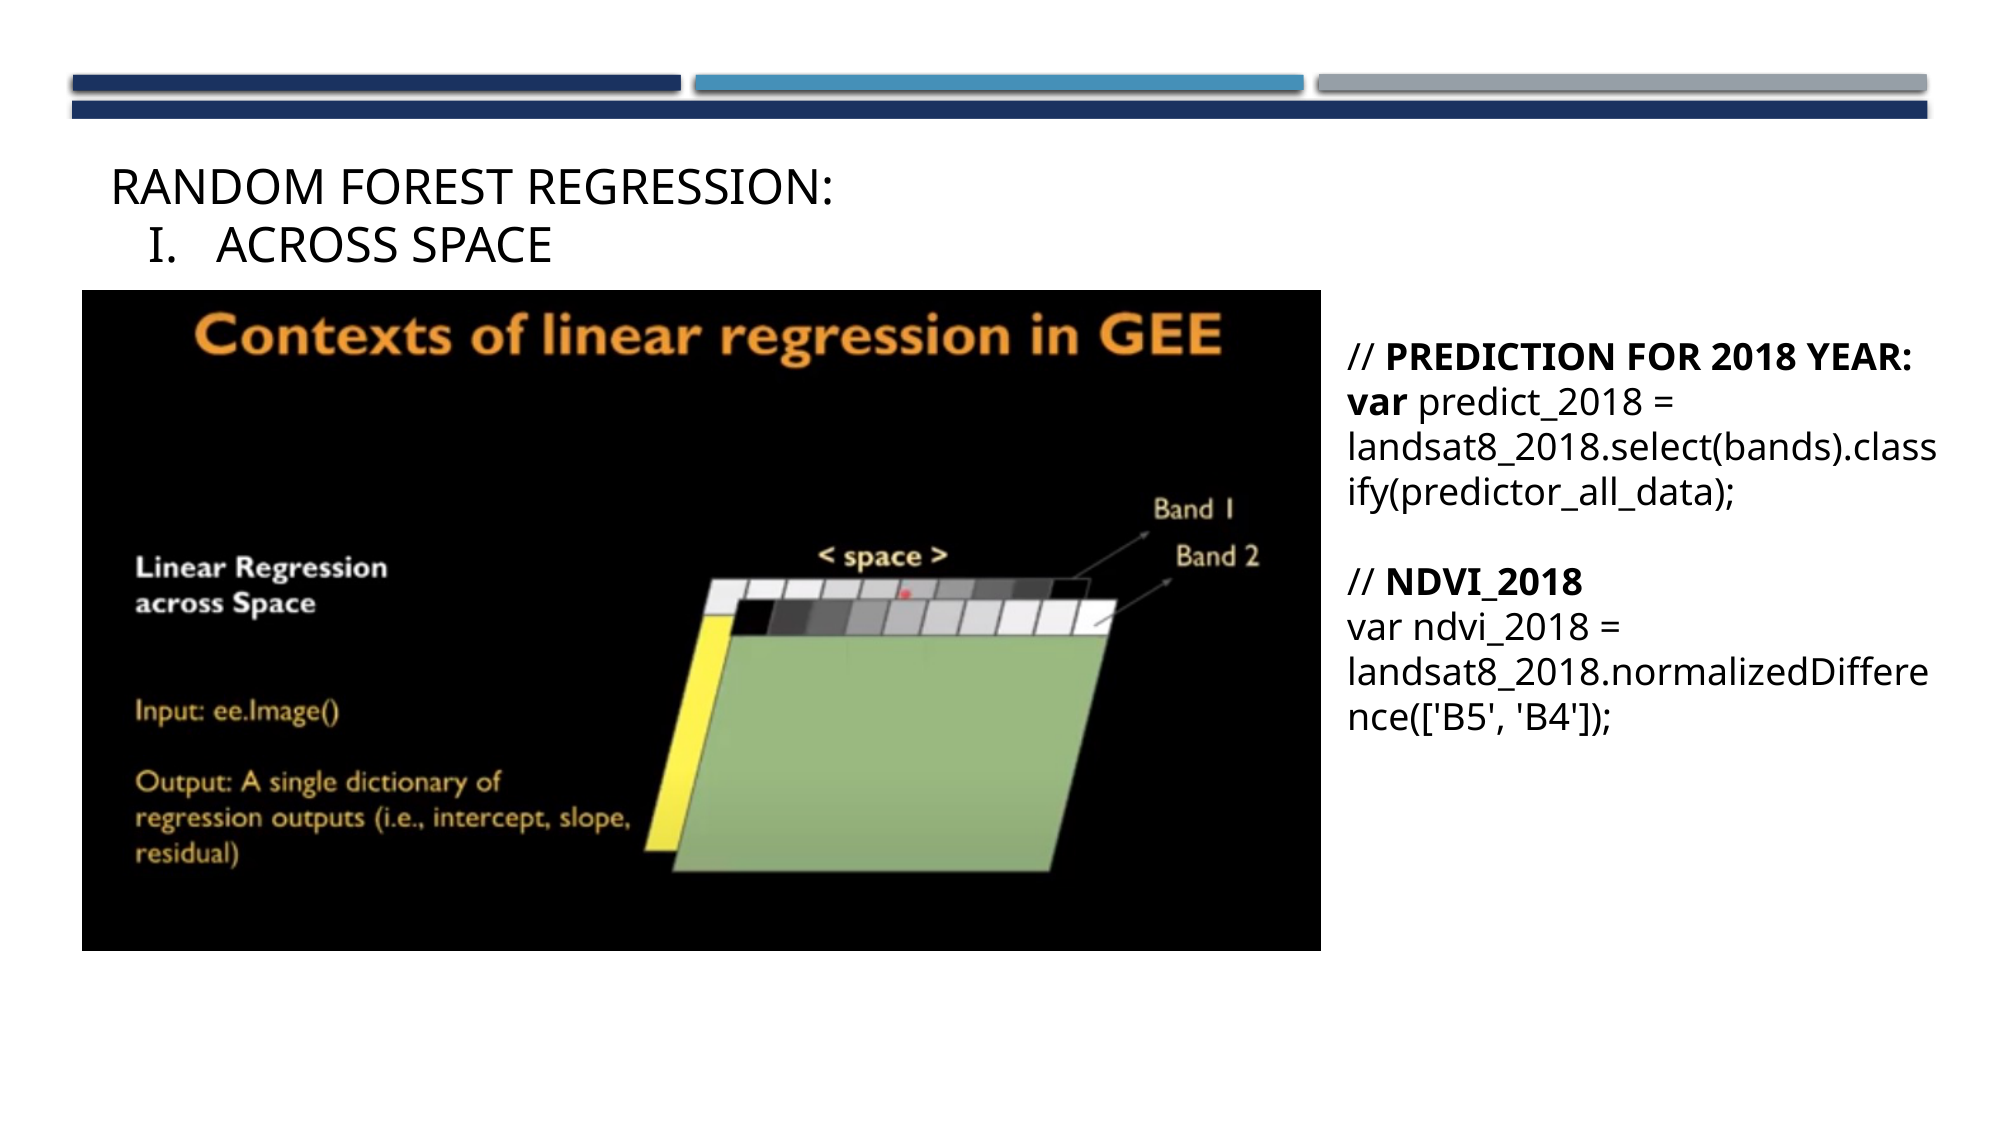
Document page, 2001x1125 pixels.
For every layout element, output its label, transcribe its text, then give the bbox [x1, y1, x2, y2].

text_box [695, 74, 1304, 91]
text_box [72, 74, 682, 92]
title Random Forest REGRESSION: I. across space [95, 147, 1899, 280]
text_box [0, 117, 2000, 1125]
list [81, 290, 1321, 952]
text_box [1318, 73, 1928, 92]
text_box // PREDICTION FOR 2018 YEAR: var predict_2018 = landsat8_2018.select(bands).classify(predictor_all_data); // NDVI_2018 var ndvi_2018 = landsat8_2018.normalizedDifference(['B5', 'B4']); [1331, 325, 1962, 791]
